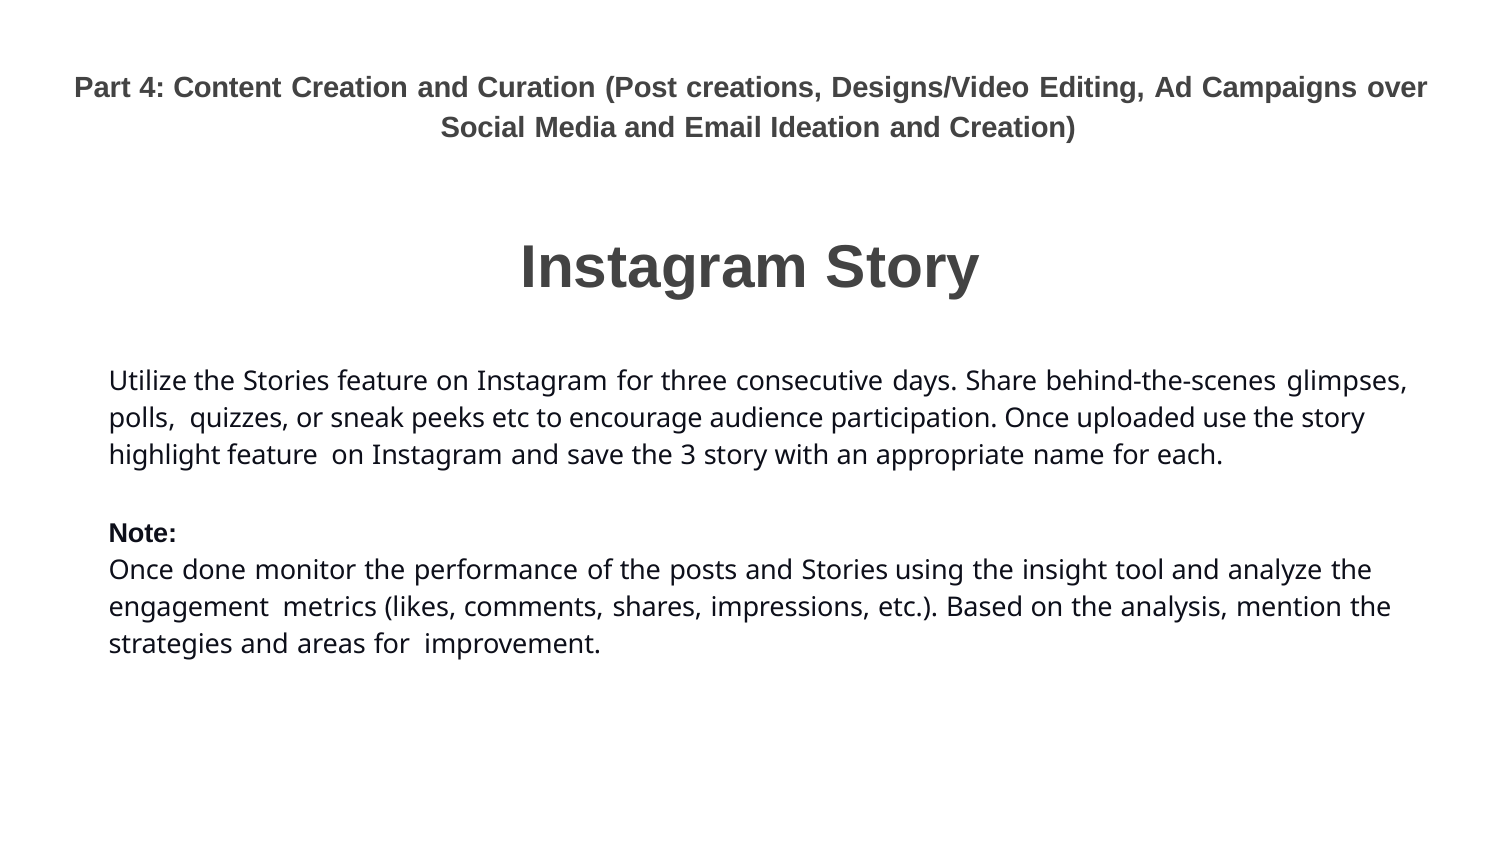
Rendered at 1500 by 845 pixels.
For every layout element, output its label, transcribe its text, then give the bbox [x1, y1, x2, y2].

title Part 4: Content Creation and Curation (Post creations, Designs/Video Editing, Ad Campaigns over Social Media and Email Ideation and Creation) [68, 61, 1432, 205]
text_box Utilize the Stories feature on Instagram for three consecutive days. Share behind-the-scenes glimpses, polls, quizzes, or sneak peeks etc to encourage audience participation. Once uploaded use the story highlight feature on Instagram and save the 3 story with an appropriate name for each. Note: Once done monitor the performance of the posts and Stories using the insight tool and analyze the engagement metrics (likes, comments, shares, impressions, etc.). Based on the analysis, mention the strategies and areas for improvement. [106, 356, 1464, 659]
text_box Instagram Story [518, 225, 983, 300]
